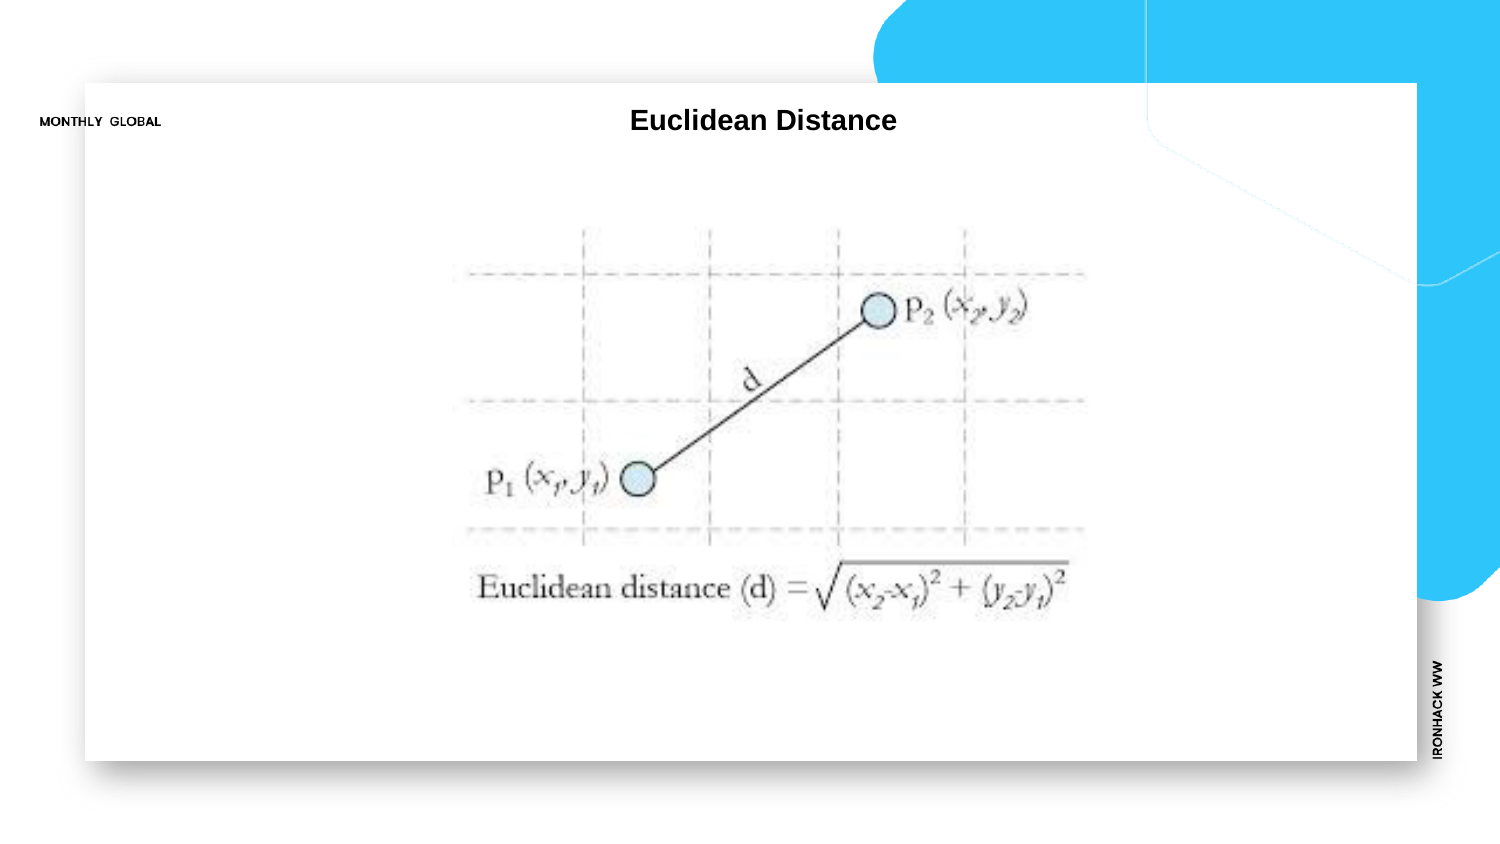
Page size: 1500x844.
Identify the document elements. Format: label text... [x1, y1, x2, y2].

text_box Euclidean Distance [614, 94, 938, 145]
picture [0, 0, 1500, 844]
